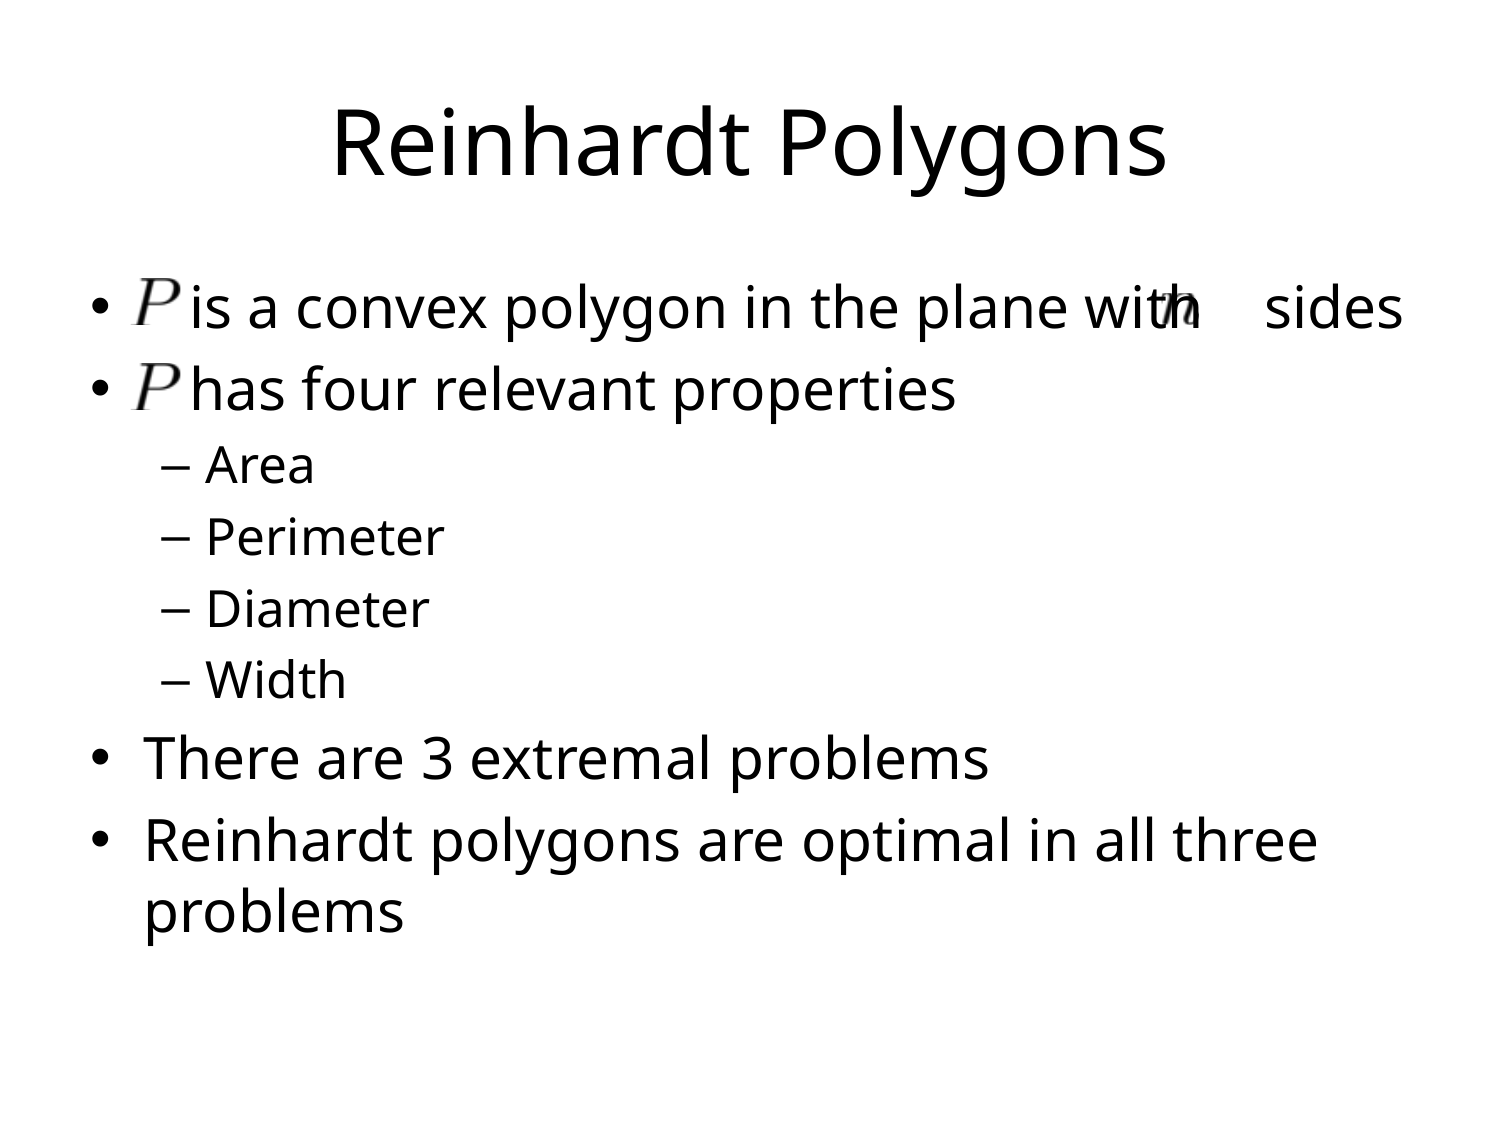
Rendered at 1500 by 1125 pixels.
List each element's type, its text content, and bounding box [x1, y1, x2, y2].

list is a convex polygon in the plane with sides has four relevant properties Area Perimeter Diameter Width There are 3 extremal problems Reinhardt polygons are optimal in all three problems [75, 262, 1425, 1005]
picture [130, 278, 181, 325]
picture [1161, 292, 1200, 325]
picture [130, 363, 181, 410]
title Reinhardt Polygons [75, 45, 1425, 233]
